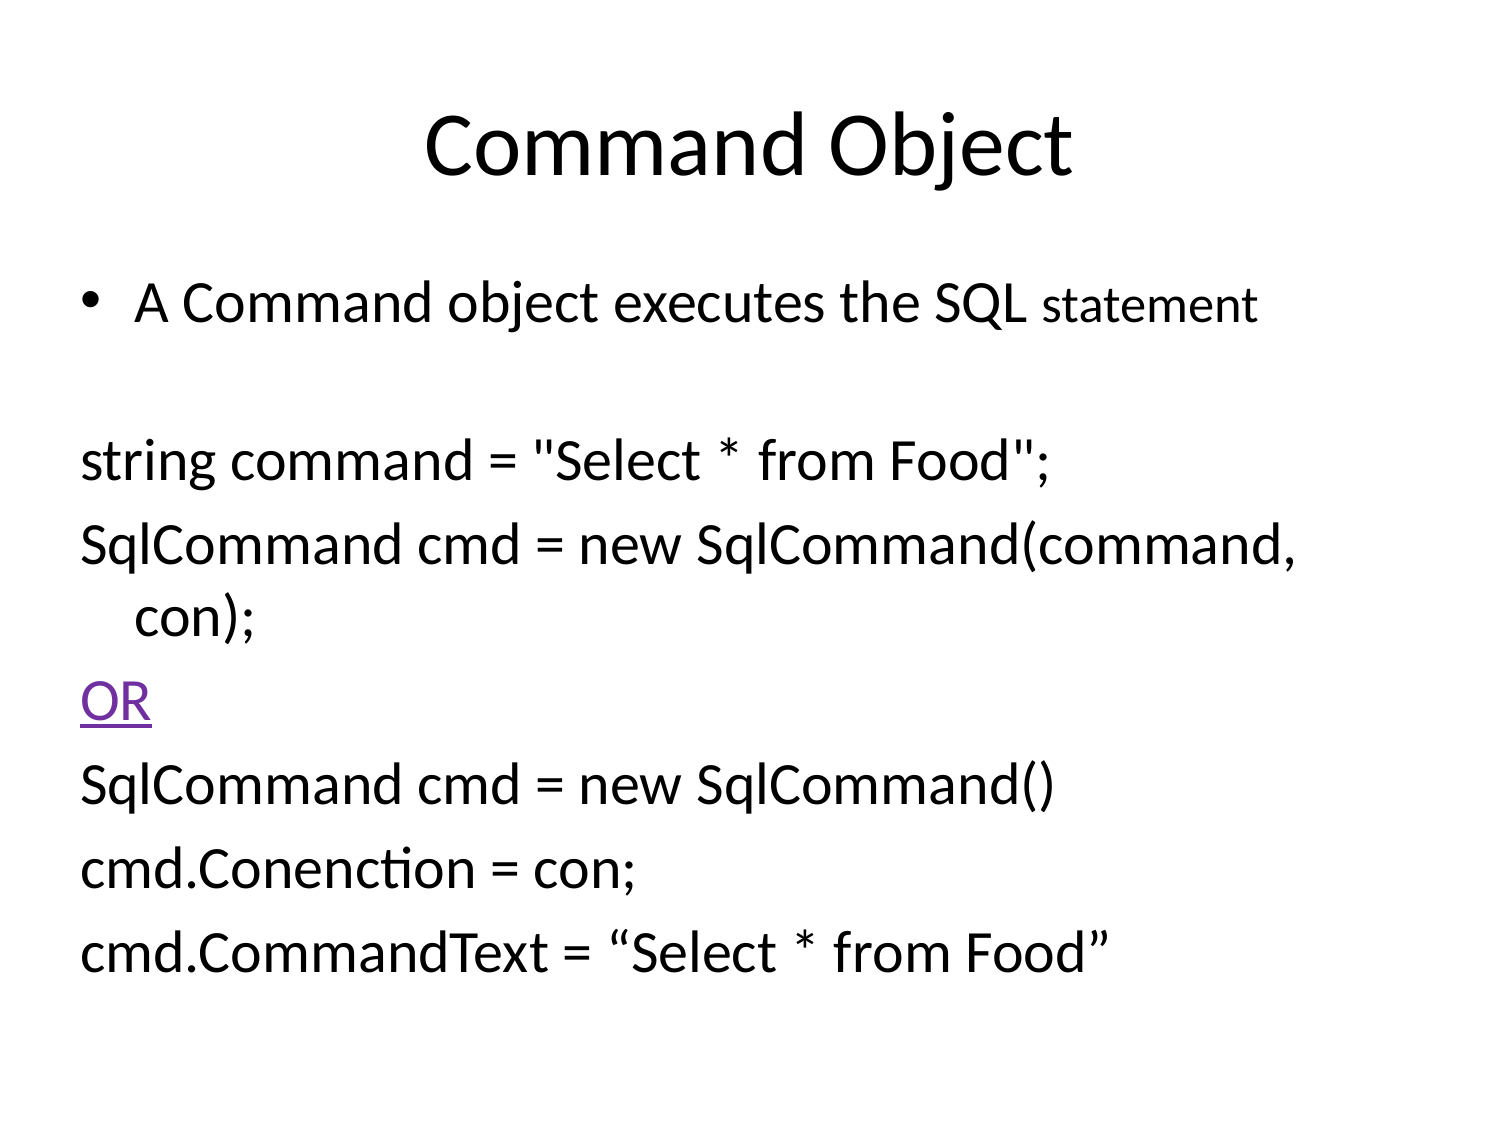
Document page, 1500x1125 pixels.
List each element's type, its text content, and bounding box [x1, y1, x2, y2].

title Command Object [75, 45, 1425, 233]
list A Command object executes the SQL statement string command = "Select * from Food"; SqlCommand cmd = new SqlCommand(command, con); OR SqlCommand cmd = new SqlCommand() cmd.Conenction = con; cmd.CommandText = “Select * from Food” [64, 255, 1415, 998]
